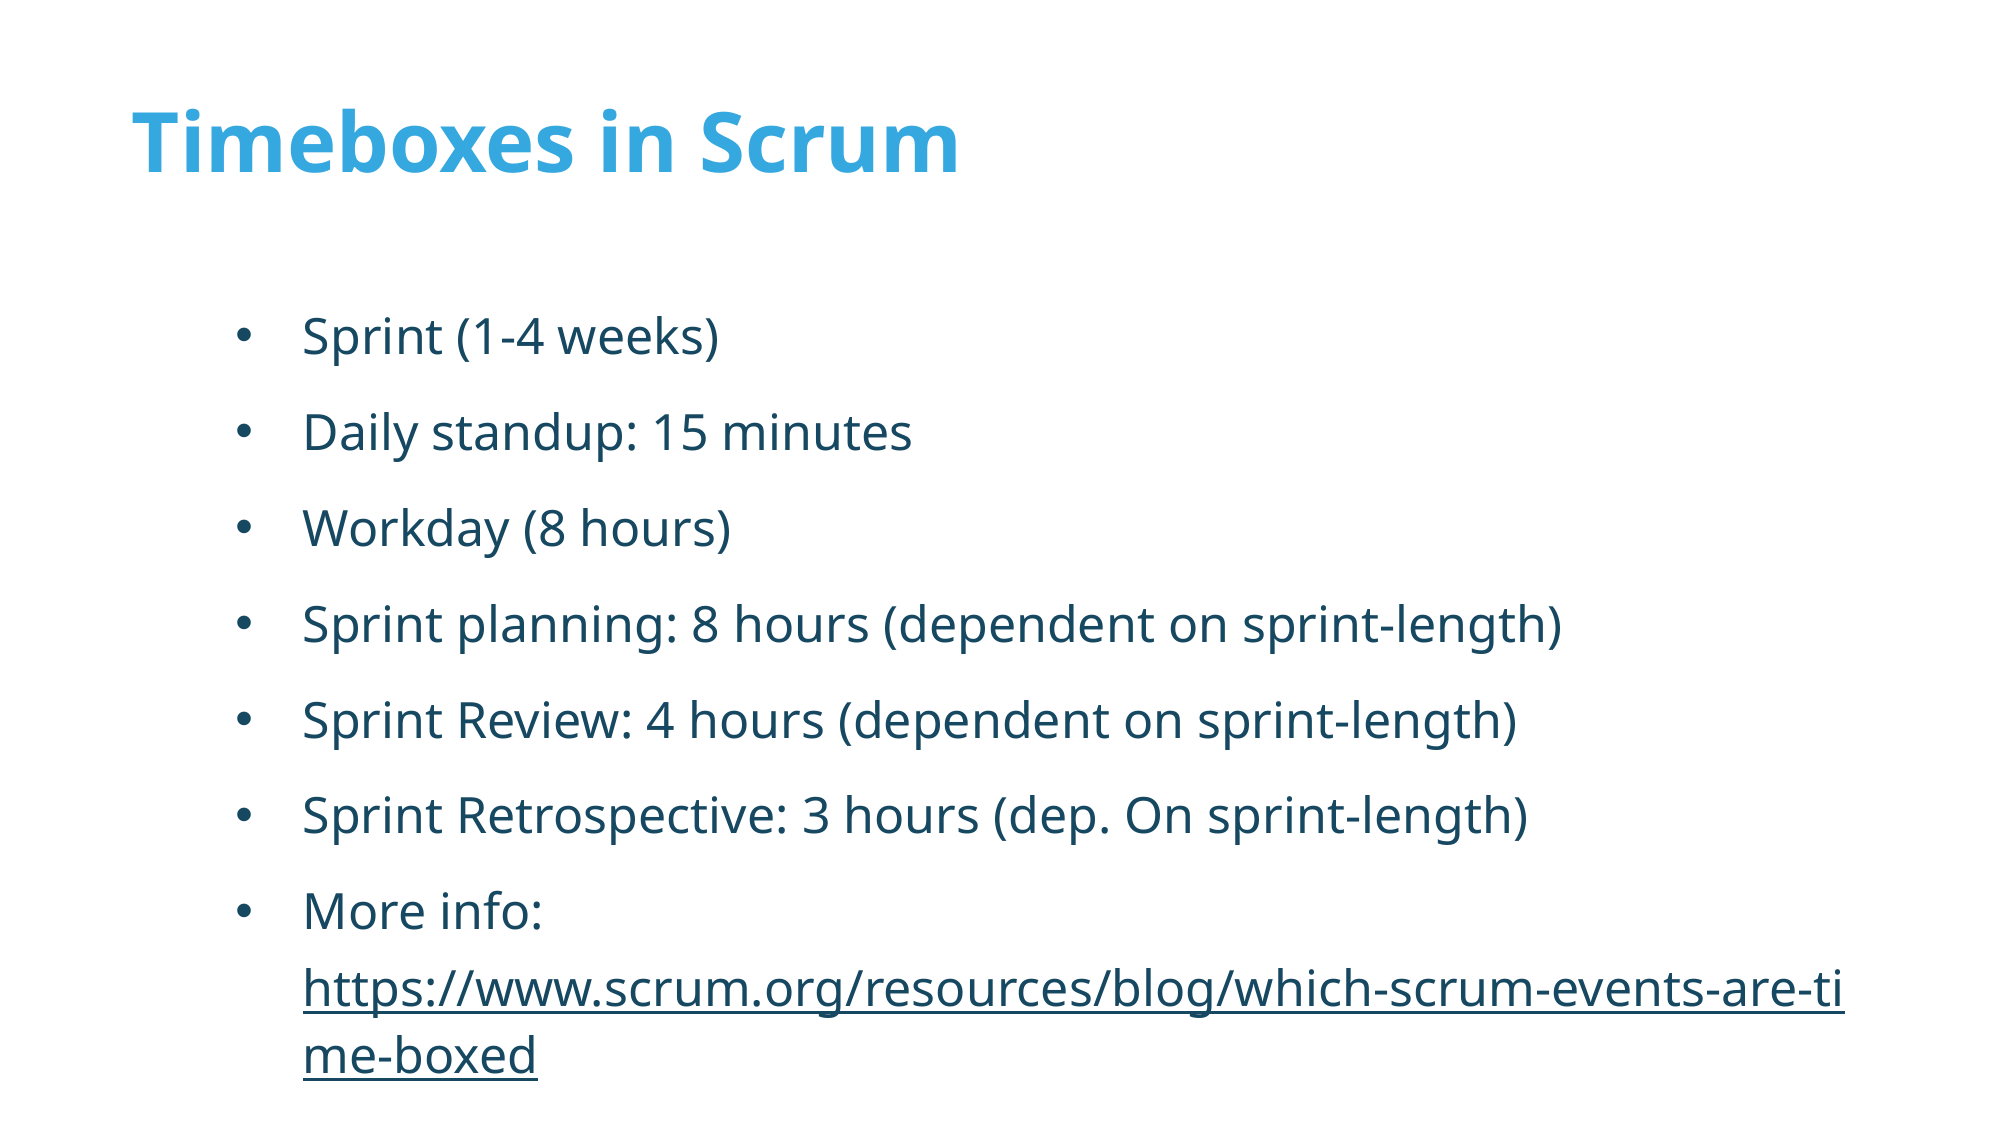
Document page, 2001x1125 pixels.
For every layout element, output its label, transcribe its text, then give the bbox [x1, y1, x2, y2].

list Sprint (1-4 weeks) Daily standup: 15 minutes Workday (8 hours) Sprint planning: 8 hours (dependent on sprint-length) Sprint Review: 4 hours (dependent on sprint-length) Sprint Retrospective: 3 hours (dep. On sprint-length) More info: https://www.scrum.org/resources/blog/which-scrum-events-are-time-boxed [220, 282, 1879, 1005]
title Timeboxes in Scrum [116, 52, 1917, 240]
